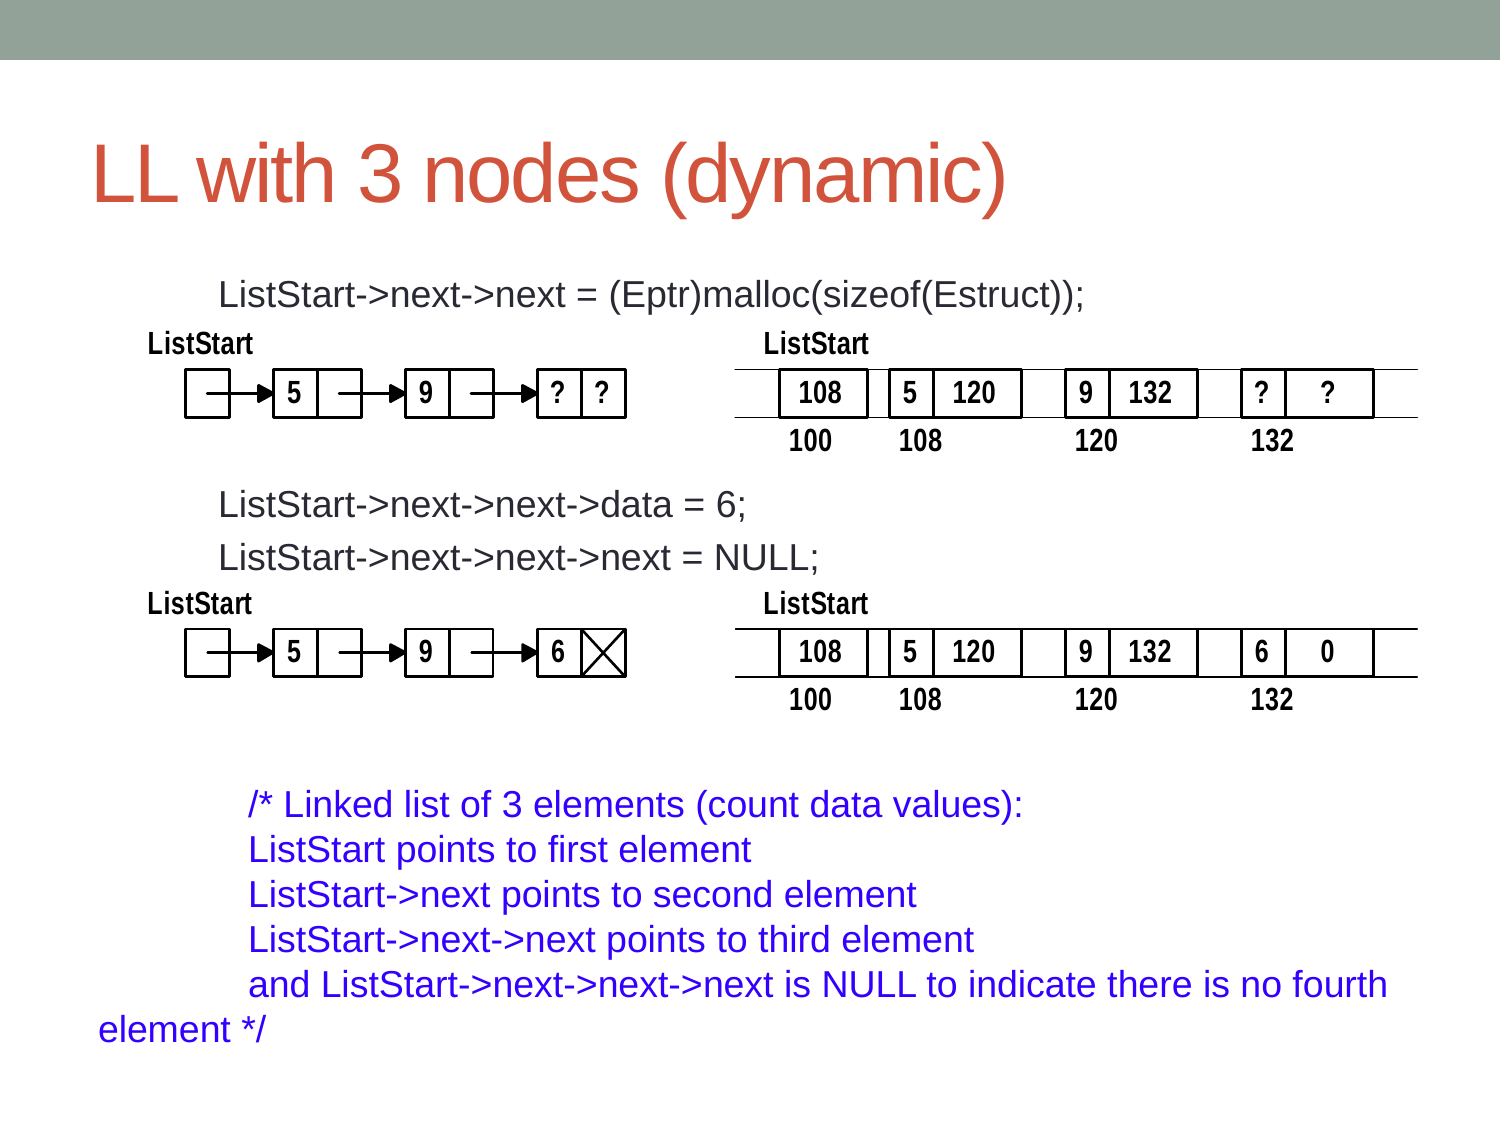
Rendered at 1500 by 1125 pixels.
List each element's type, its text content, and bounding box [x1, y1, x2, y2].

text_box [123, 574, 1424, 732]
list ListStart->next->next = (Eptr)malloc(sizeof(Estruct)); ListStart->next->next->data = 6; ListStart->next->next->next = NULL; /* Linked list of 3 elements (count data values): ListStart points to first element ListStart->next points to second element ListStart->next->next points to third element and ListStart->next->next->next is NULL to indicate there is no fourth element */ [53, 262, 1447, 1063]
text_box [123, 314, 1424, 474]
title LL with 3 nodes (dynamic) [75, 87, 1425, 250]
